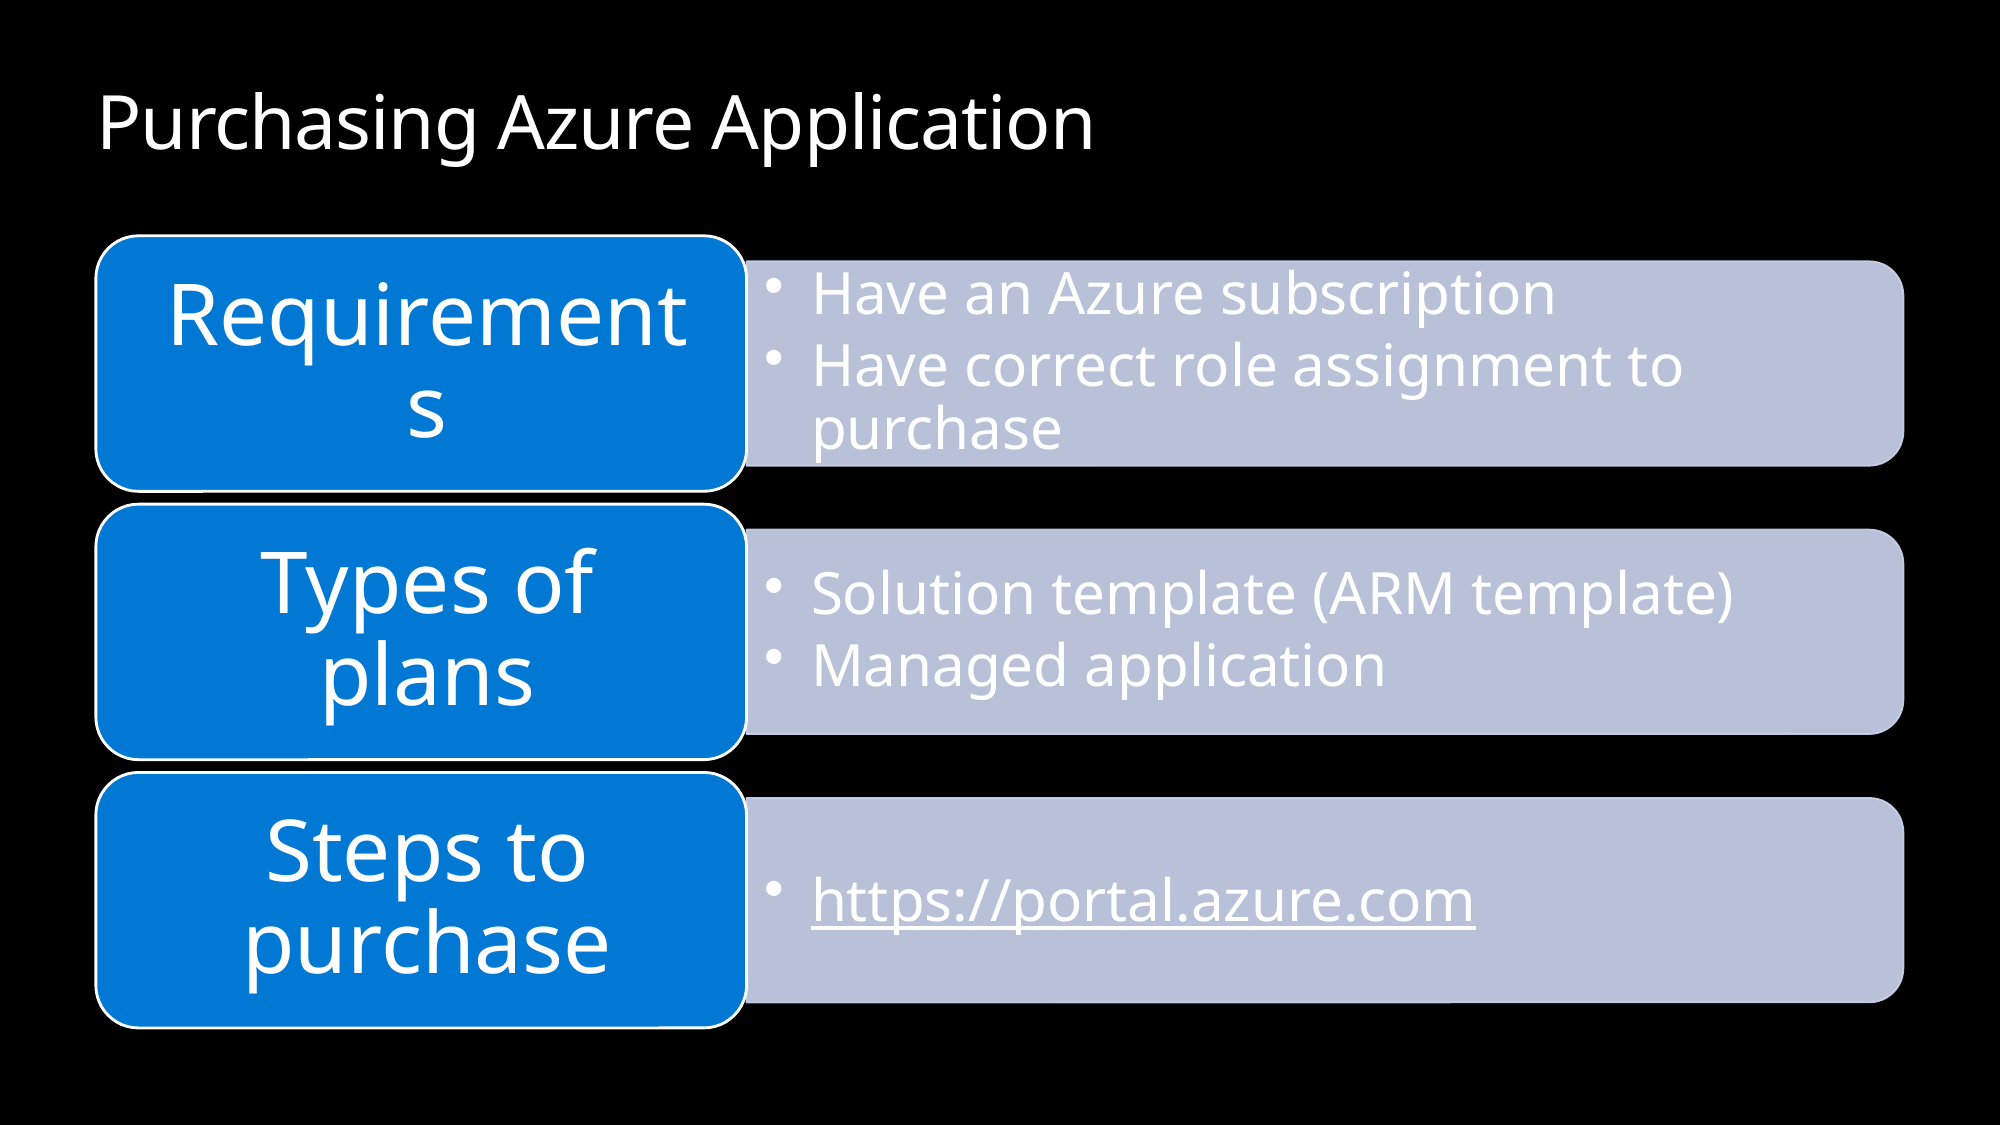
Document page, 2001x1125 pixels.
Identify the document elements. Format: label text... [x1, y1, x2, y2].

title Purchasing Azure Application [96, 75, 1904, 166]
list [95, 235, 1904, 1029]
